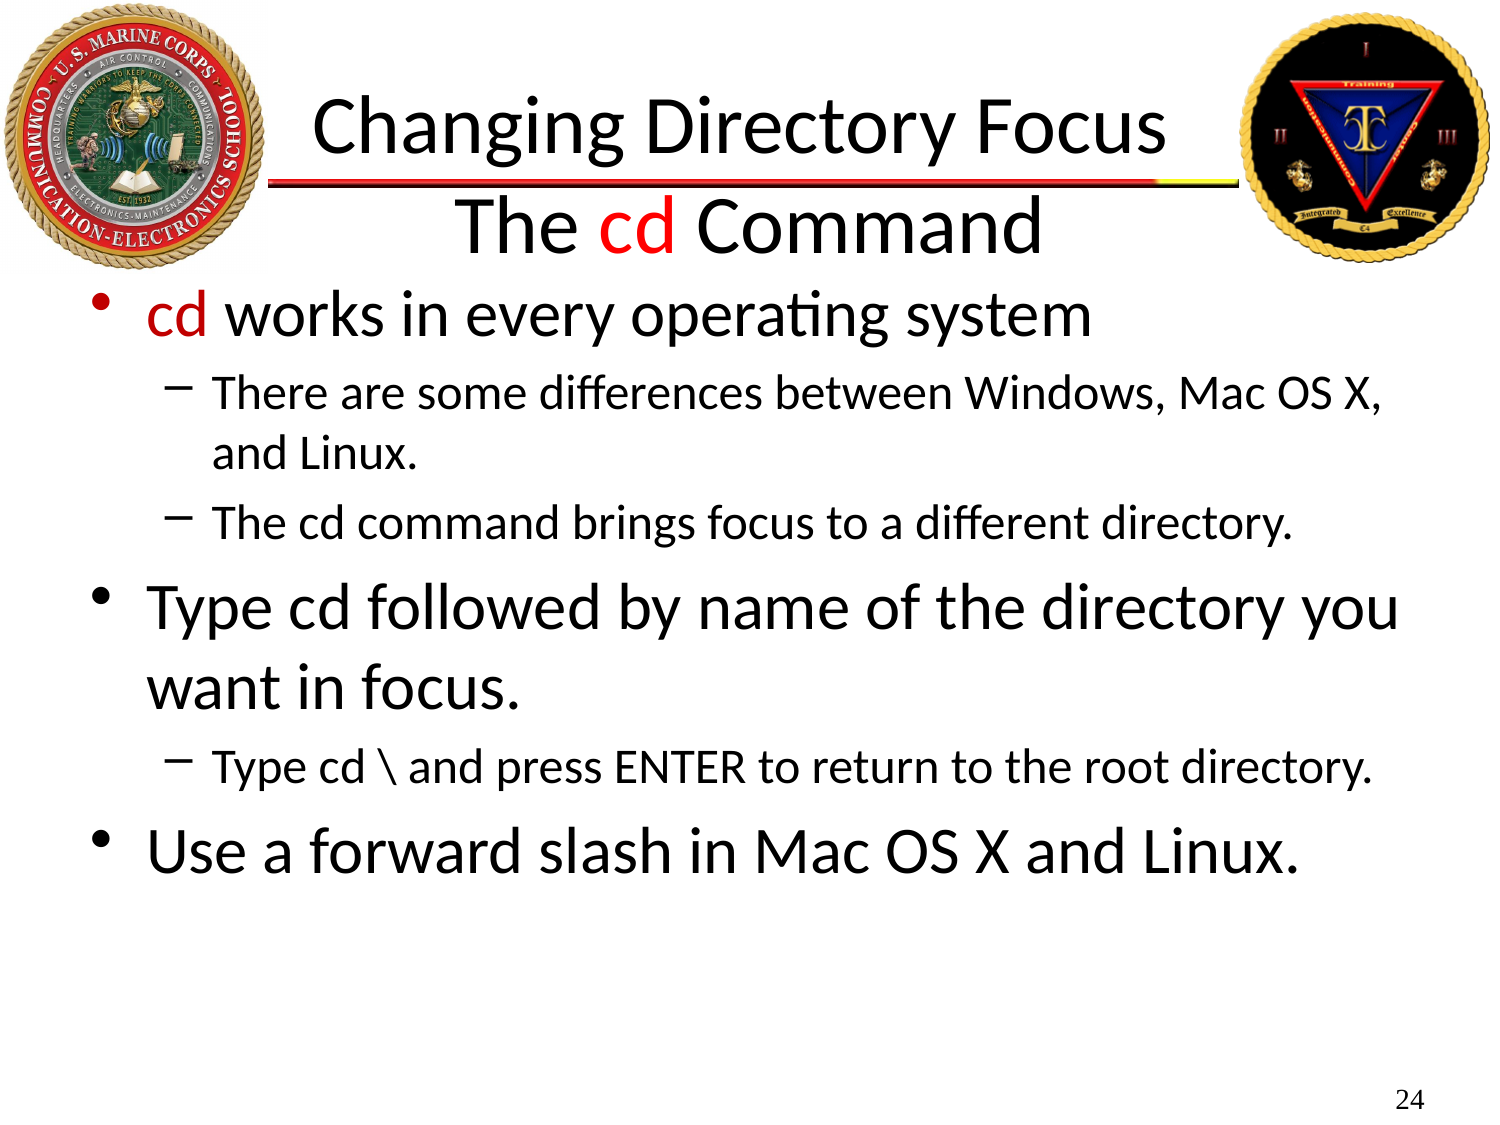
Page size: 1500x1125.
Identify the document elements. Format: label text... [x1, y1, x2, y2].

title Changing Directory Focus The cd Command [75, 62, 1425, 250]
list cd works in every operating system There are some differences between Windows, Mac OS X, and Linux. The cd command brings focus to a different directory. Type cd followed by name of the directory you want in focus. Type cd \ and press ENTER to return to the root directory. Use a forward slash in Mac OS X and Linux. [75, 262, 1425, 1005]
picture [0, 0, 268, 274]
picture [1239, 12, 1490, 263]
